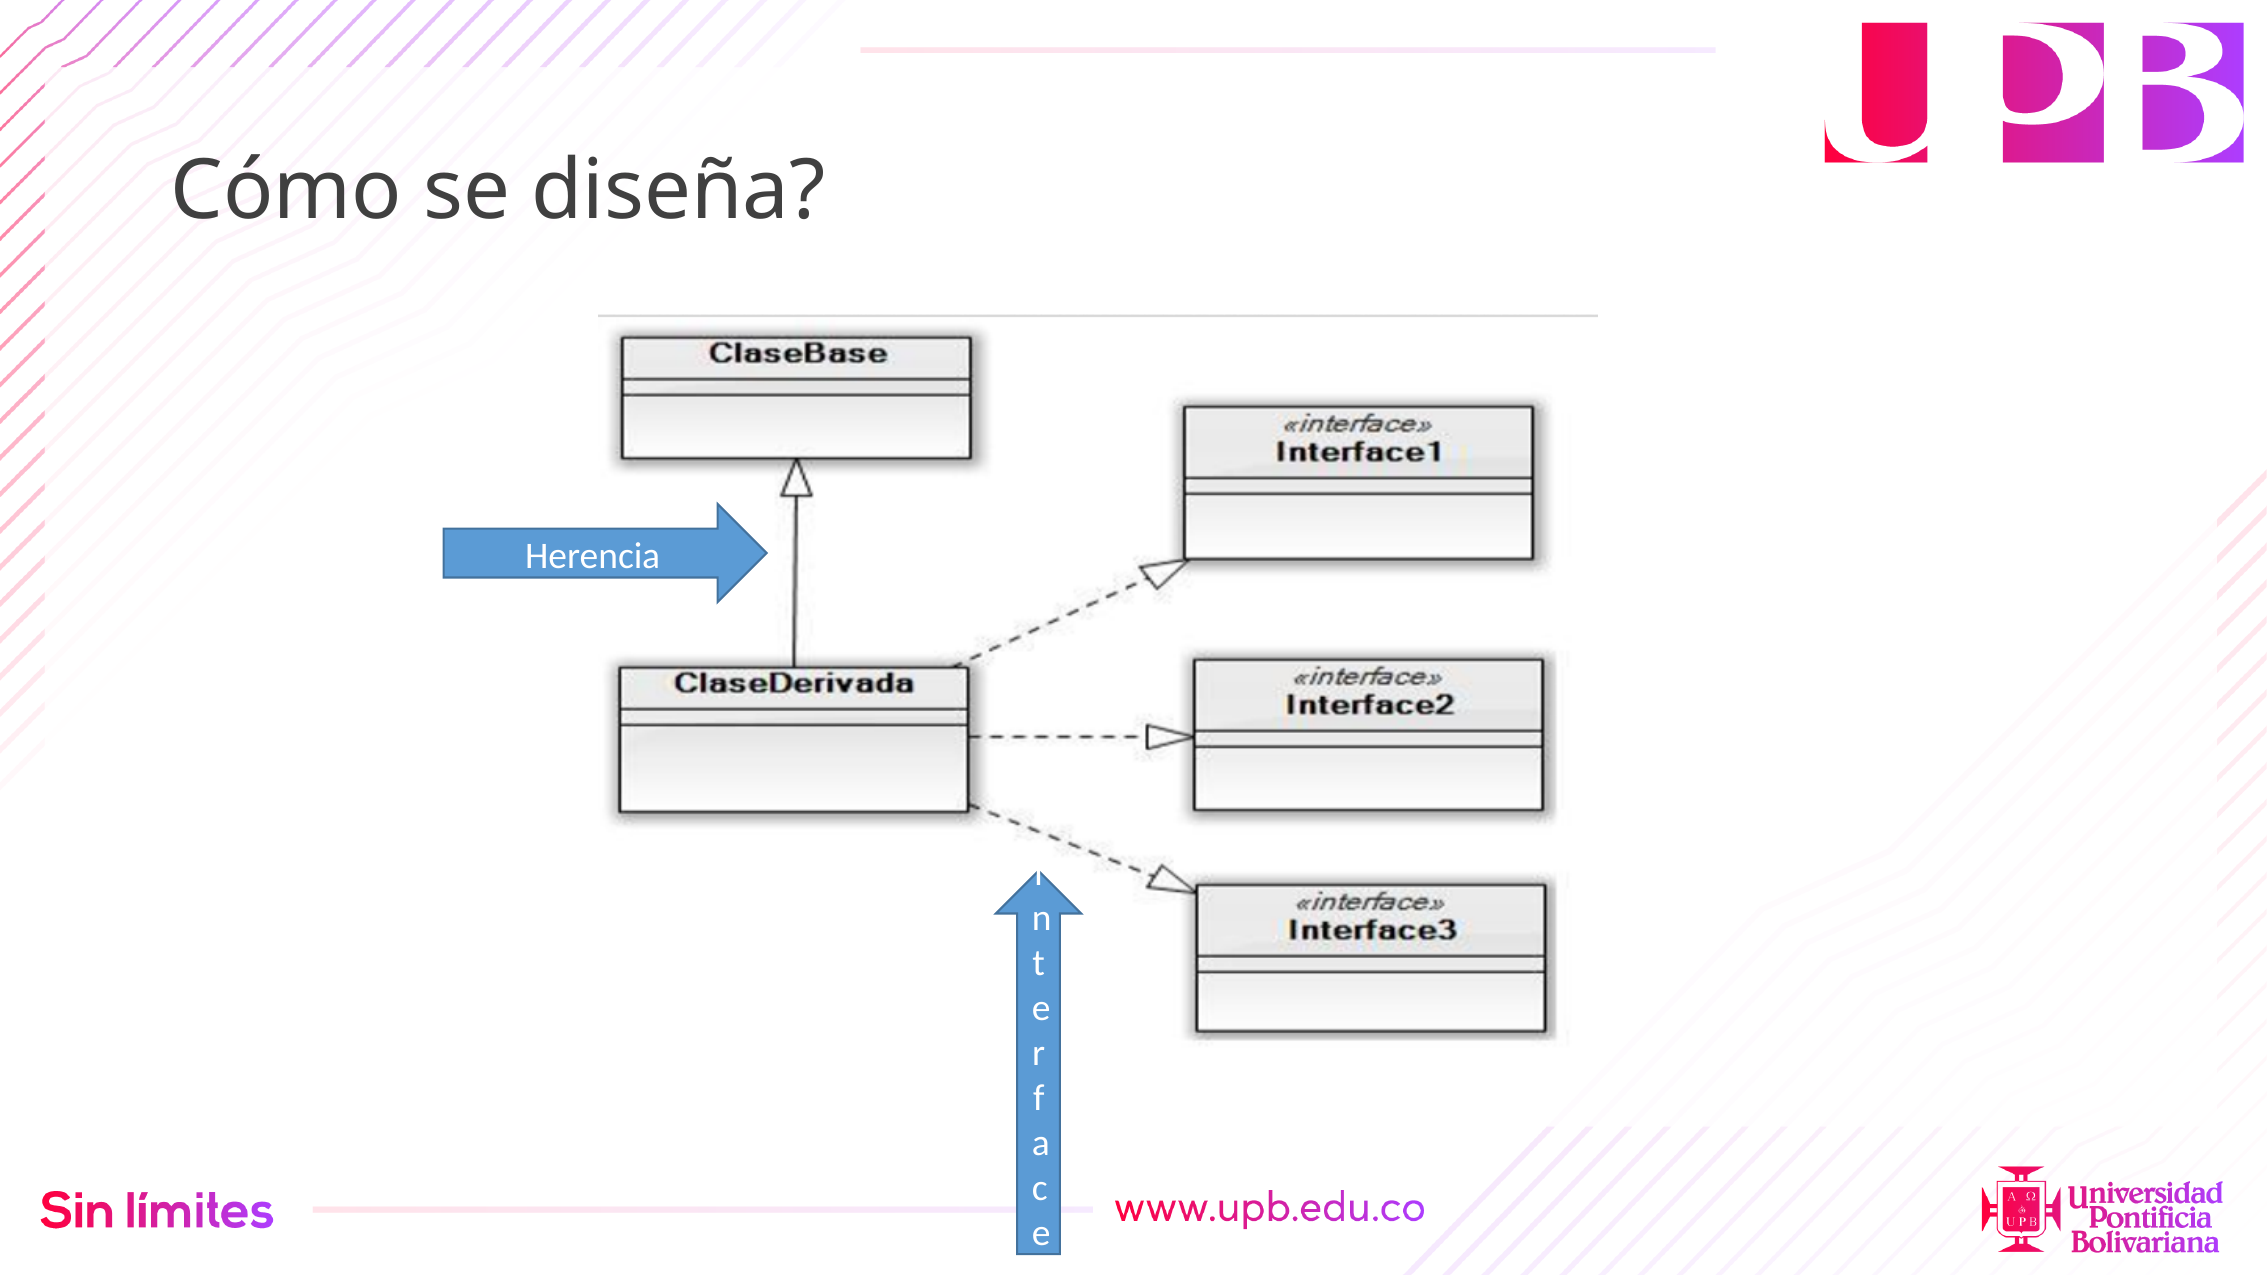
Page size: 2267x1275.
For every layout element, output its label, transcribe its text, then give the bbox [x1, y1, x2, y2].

picture [0, 0, 2267, 1275]
text_box Interfaces [1016, 1069, 1061, 1256]
text_box Herencia [442, 527, 598, 579]
title Cómo se diseña? [155, 67, 2111, 315]
